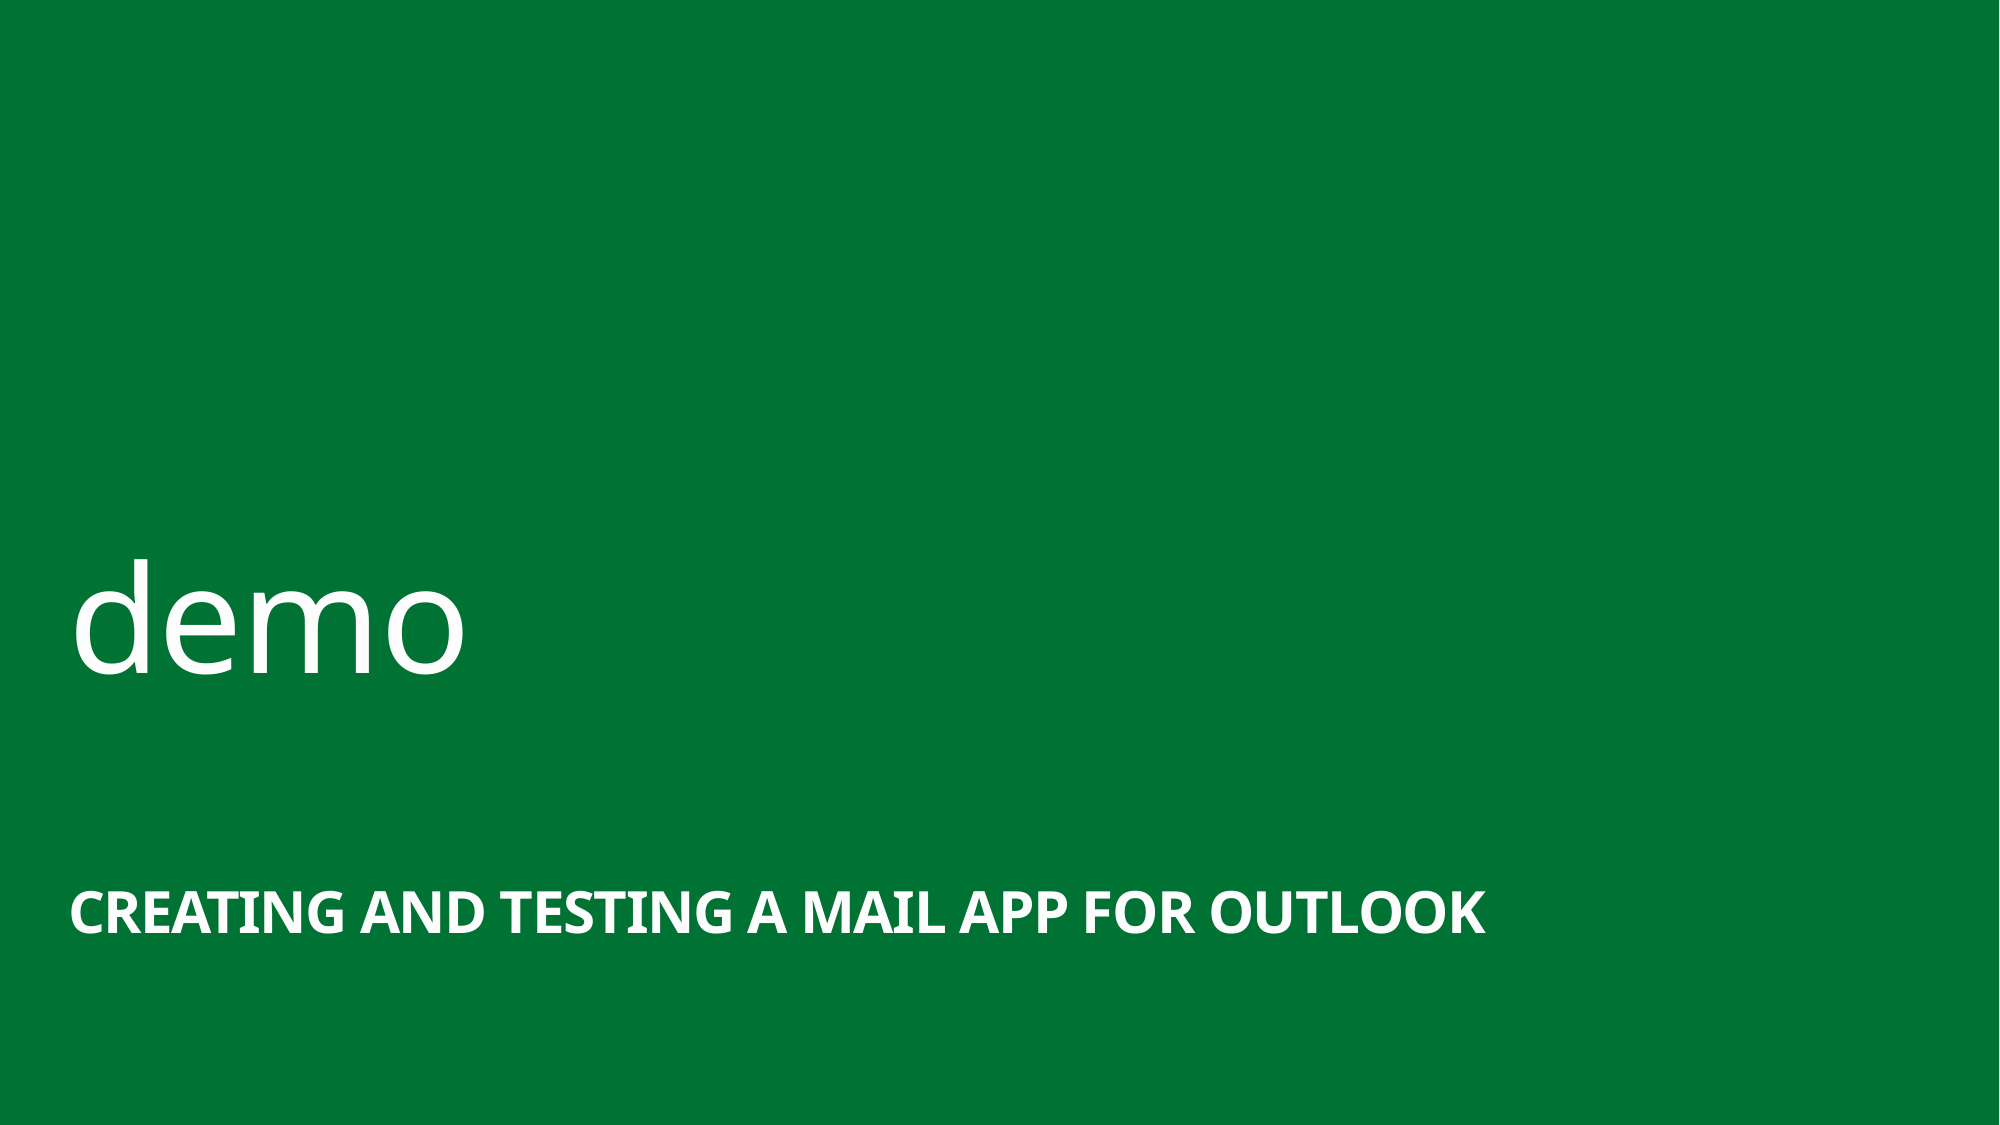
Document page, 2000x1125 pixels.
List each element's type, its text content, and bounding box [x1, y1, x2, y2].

subtitle Creating and Testing a Mail App for Outlook [68, 782, 1789, 1046]
list demo [68, 511, 1827, 739]
